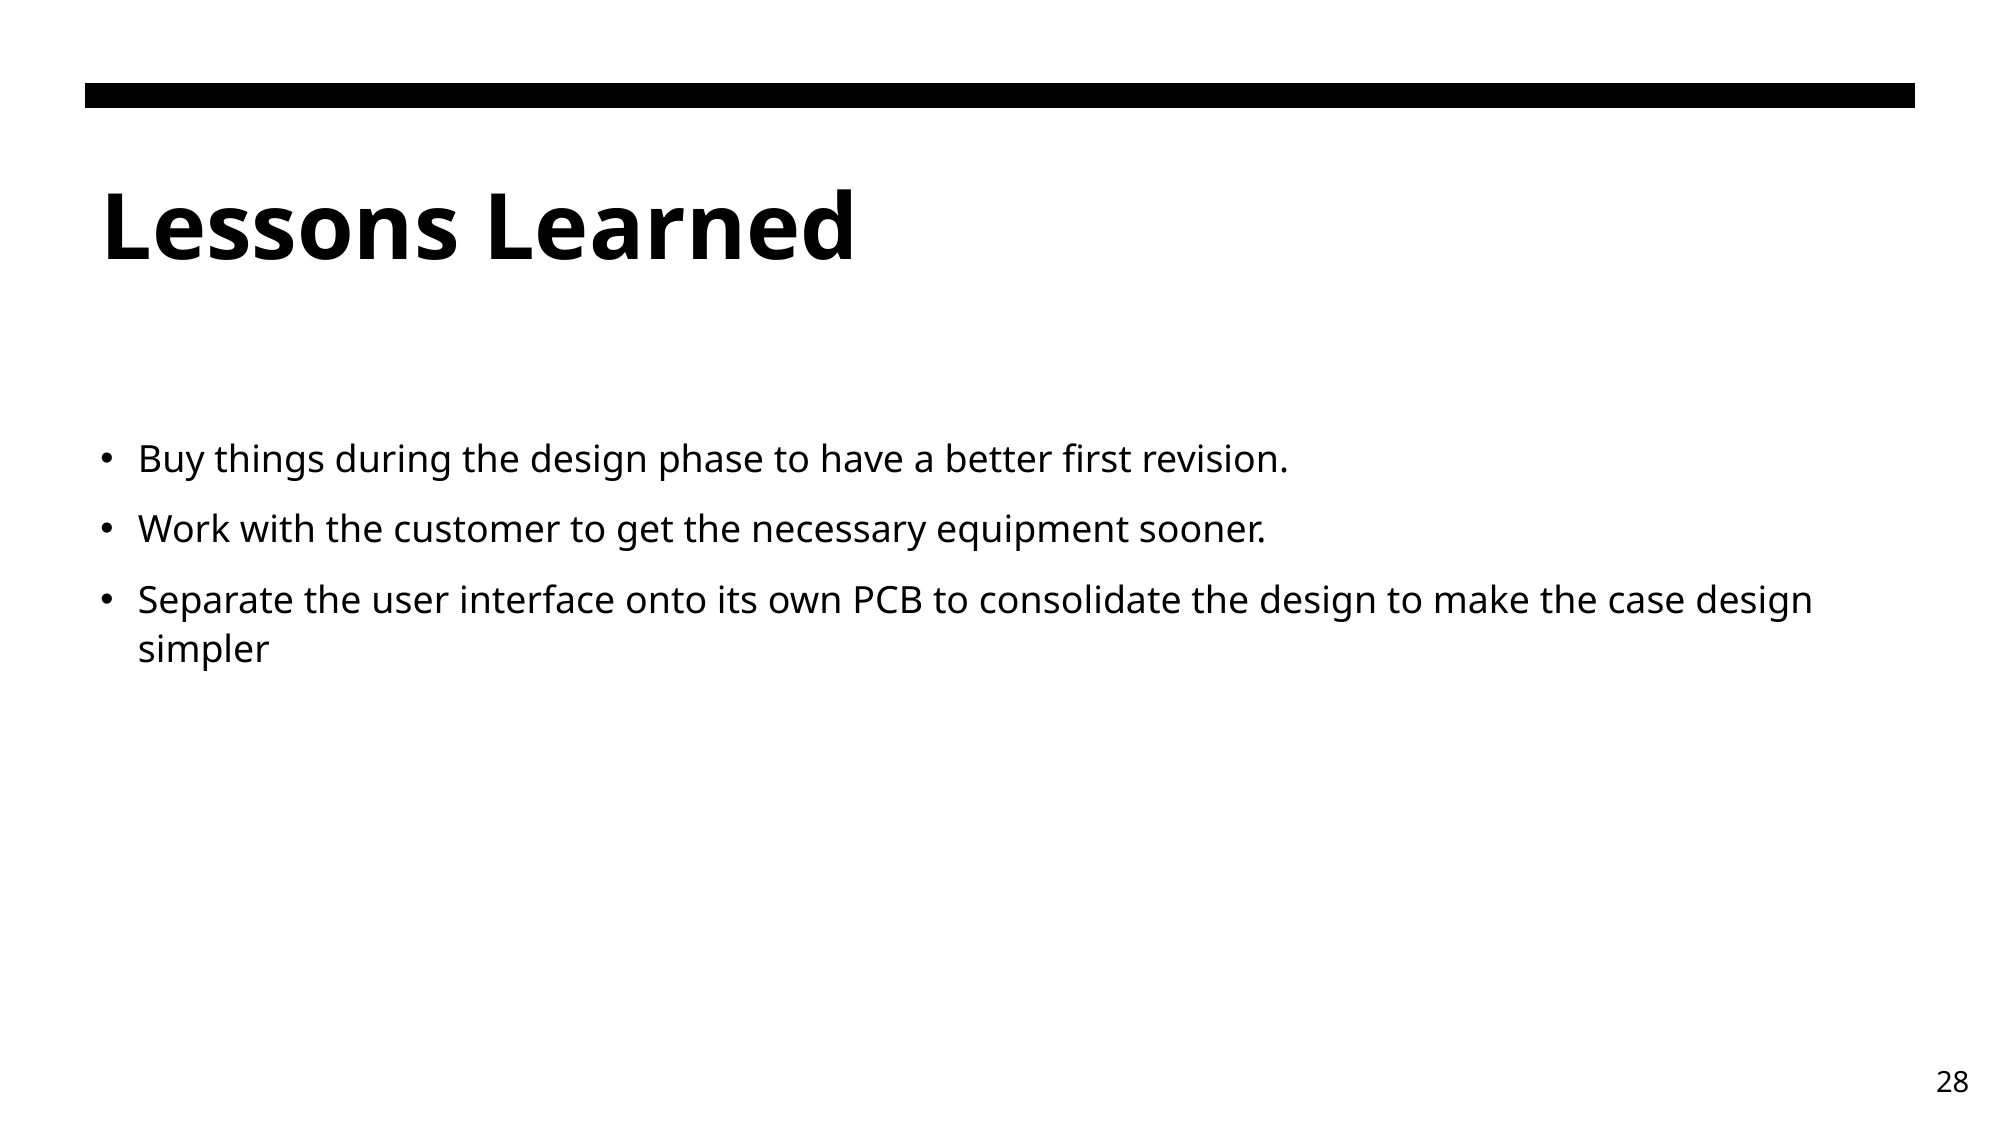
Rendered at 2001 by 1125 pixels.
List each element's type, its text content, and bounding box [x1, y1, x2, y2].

list Buy things during the design phase to have a better first revision. Work with the customer to get the necessary equipment sooner. Separate the user interface onto its own PCB to consolidate the design to make the case design simpler [85, 423, 1916, 1041]
title Lessons Learned [85, 160, 1916, 401]
slide_number 28 [1879, 1053, 1985, 1113]
